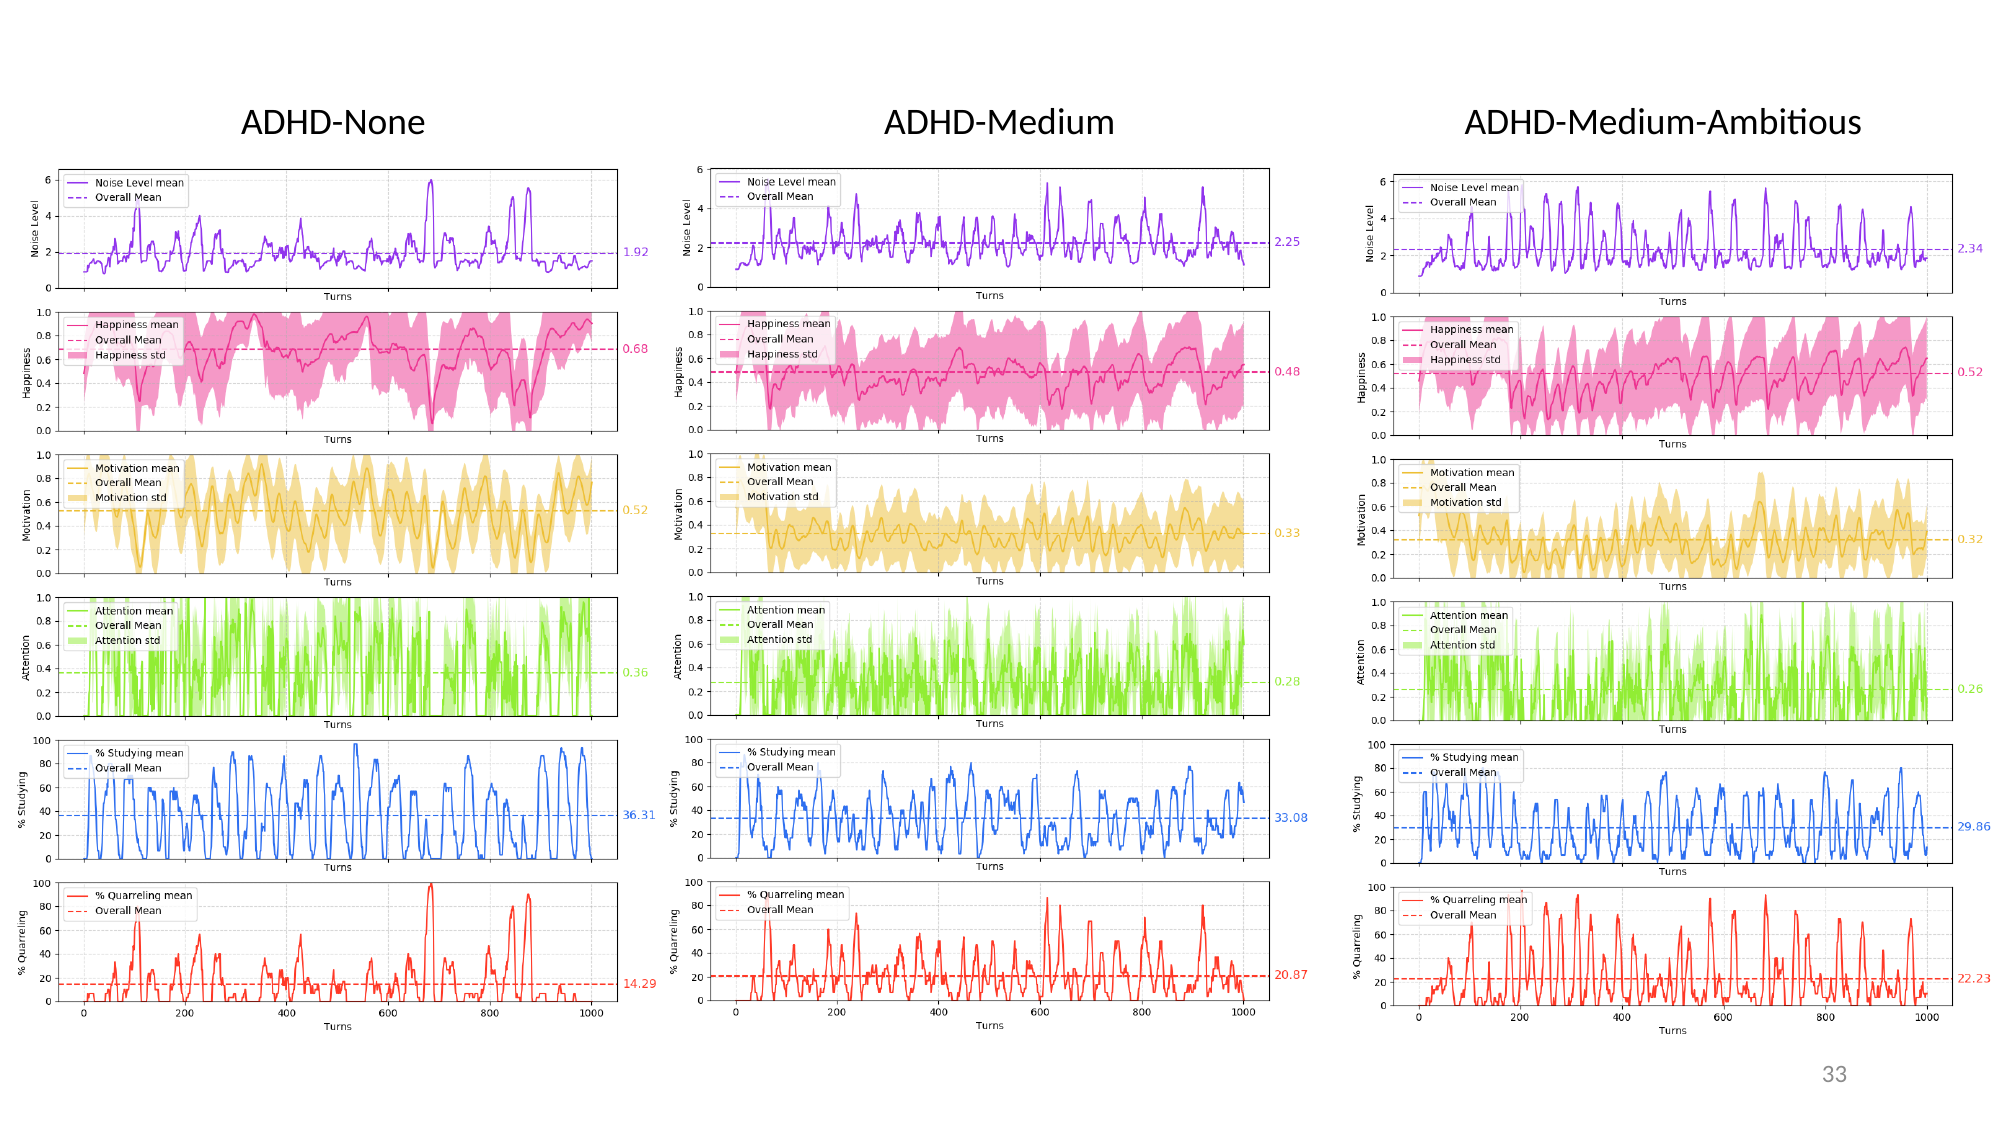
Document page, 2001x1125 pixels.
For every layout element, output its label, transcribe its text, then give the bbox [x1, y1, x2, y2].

slide_number 32 [1412, 1043, 1863, 1103]
picture [1335, 161, 1992, 1043]
text_box ADHD-None [226, 89, 441, 149]
text_box ADHD-Medium [869, 89, 1131, 149]
text_box ADHD-Medium-Ambitious [1449, 89, 1878, 149]
picture [8, 153, 1315, 1043]
